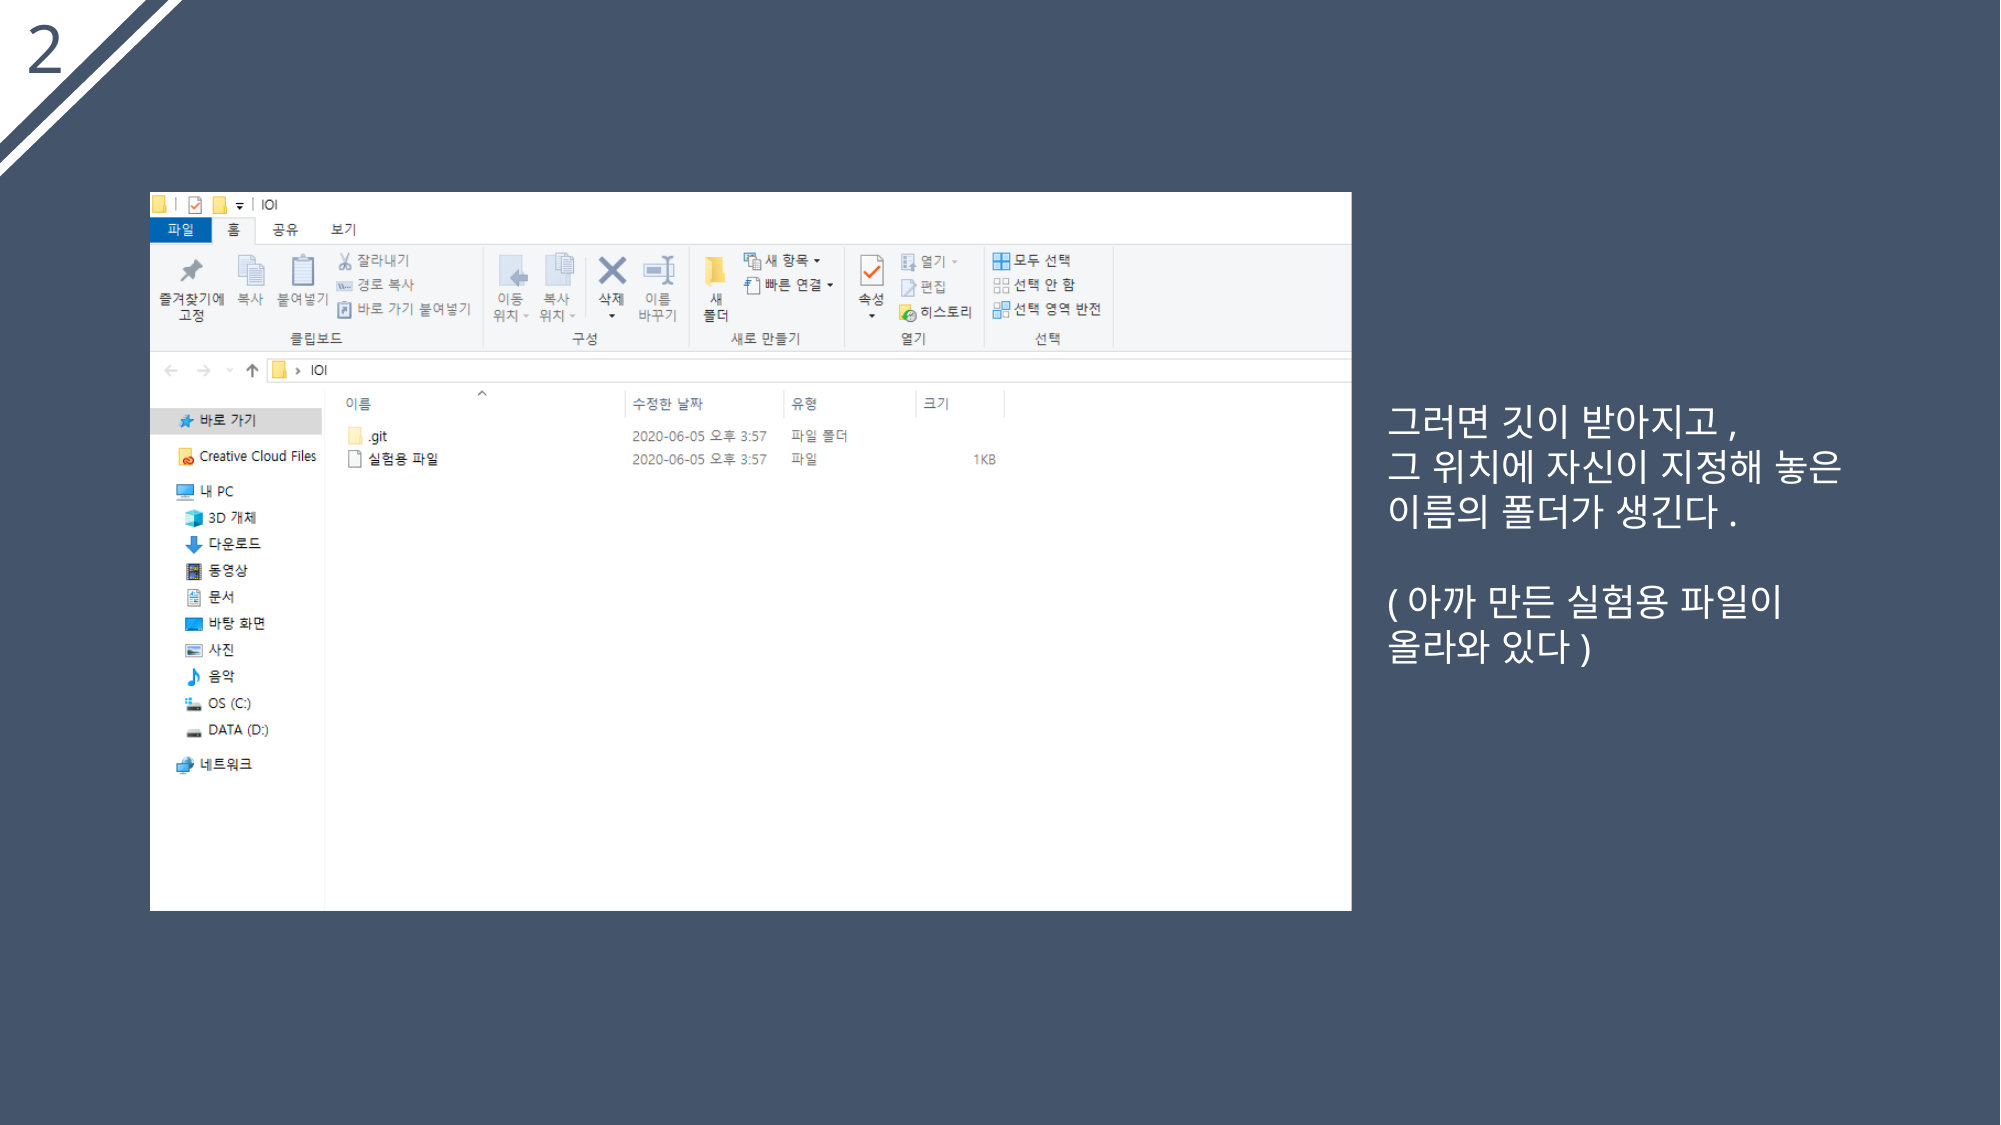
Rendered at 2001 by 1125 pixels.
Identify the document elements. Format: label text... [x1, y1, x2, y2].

picture [149, 192, 1352, 911]
text_box 그러면 깃이 받아지고, 그 위치에 자신이 지정해 놓은 이름의 폴더가 생긴다. (아까 만든 실험용 파일이 올라와 있다) [1372, 392, 1952, 677]
